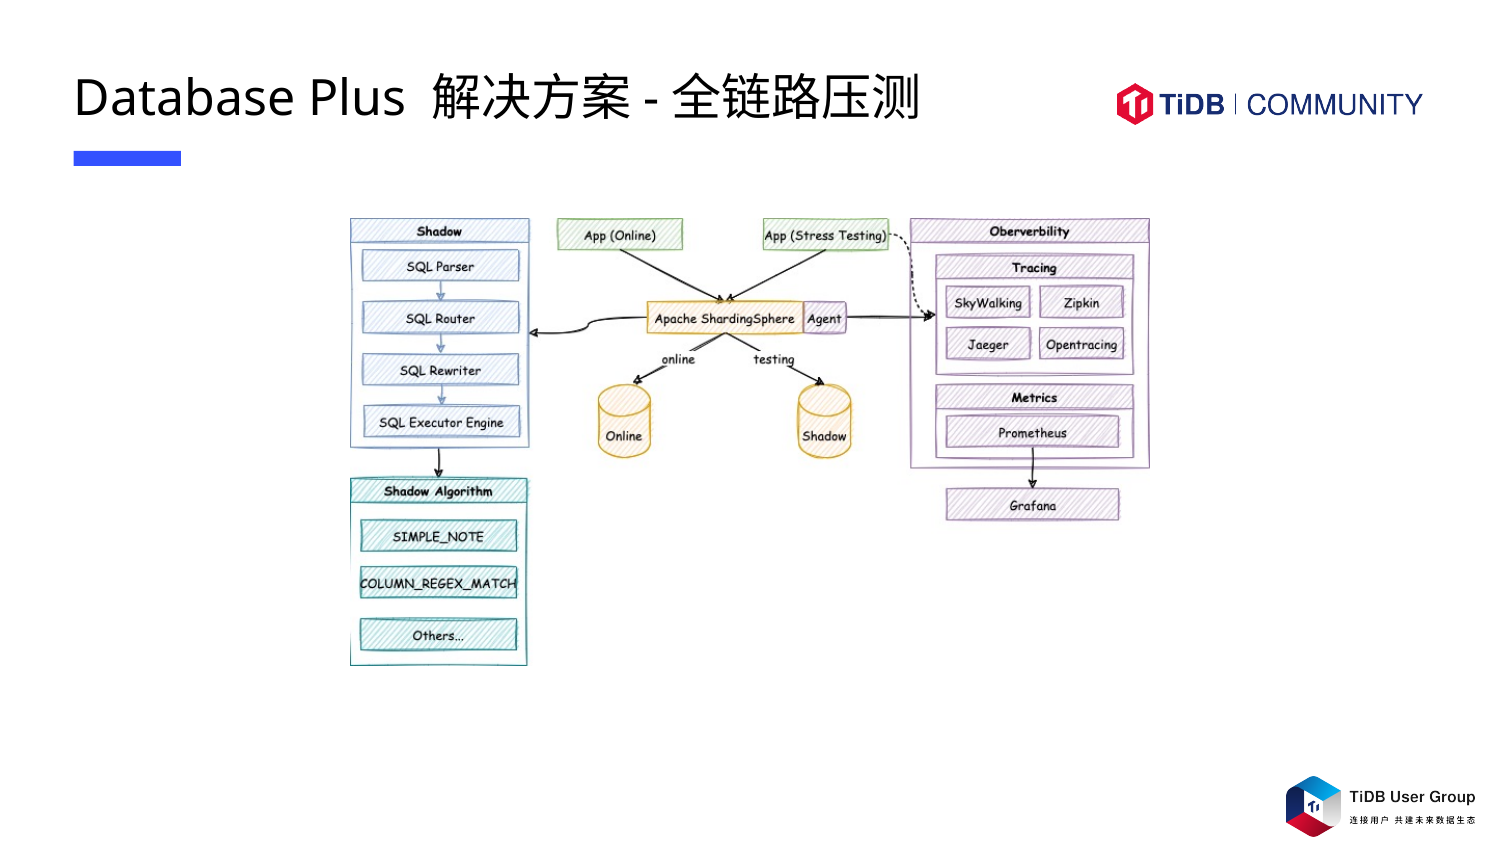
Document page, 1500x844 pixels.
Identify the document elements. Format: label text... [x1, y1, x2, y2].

picture [350, 218, 1150, 666]
text_box [73, 150, 181, 166]
picture [1286, 776, 1475, 837]
picture [1116, 83, 1423, 125]
text_box Database Plus 解决方案-全链路压测 [59, 50, 1046, 140]
